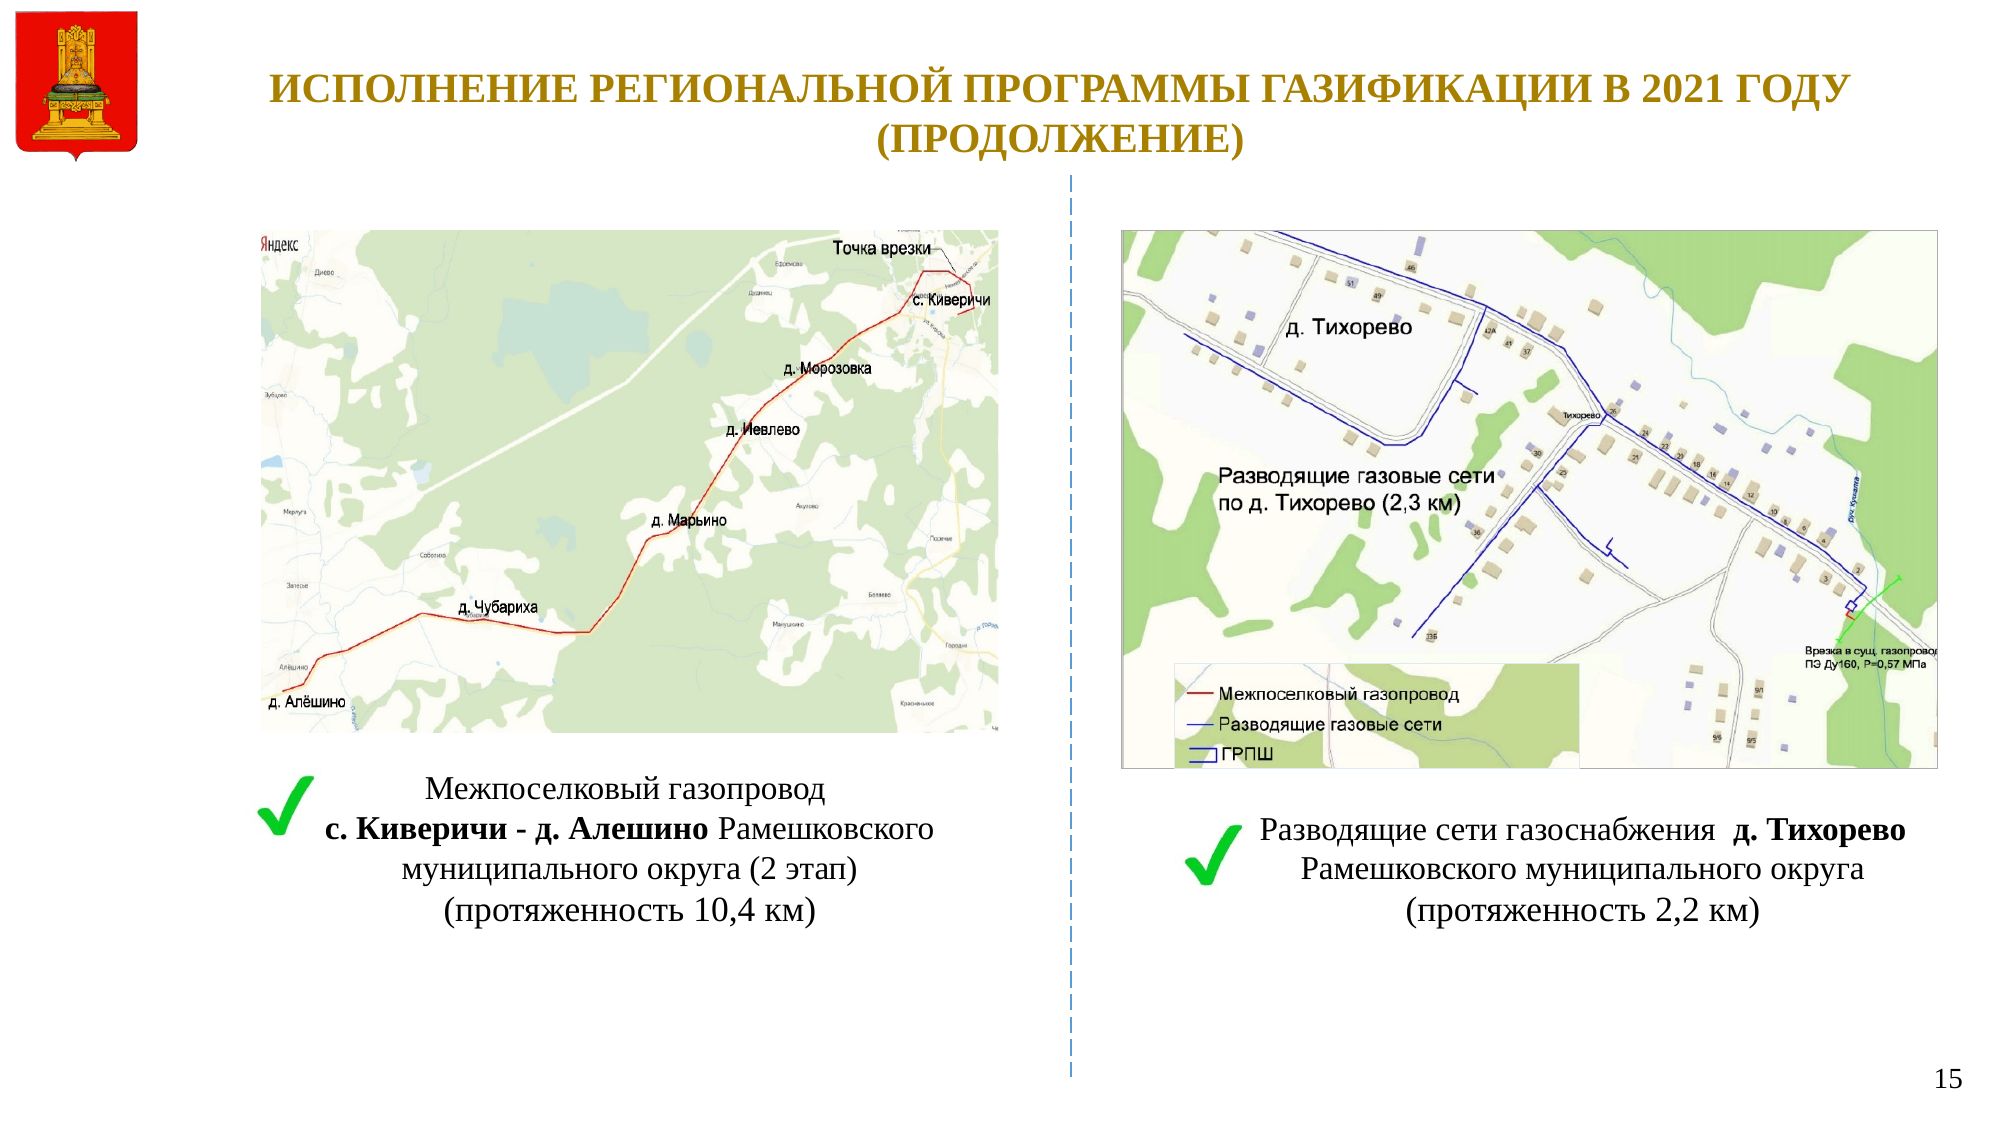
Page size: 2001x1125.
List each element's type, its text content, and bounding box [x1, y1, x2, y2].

picture [260, 230, 999, 733]
picture [1121, 230, 1938, 769]
text_box 15 [1896, 1046, 1978, 1107]
text_box Разводящие сети газоснабжения д. Тихорево Рамешковского муниципального округа (протяженность 2,2 км) [1198, 799, 1968, 937]
picture [246, 768, 322, 843]
picture [1174, 817, 1250, 893]
text_box ИСПОЛНЕНИЕ РЕГИОНАЛЬНОЙ ПРОГРАММЫ ГАЗИФИКАЦИИ В 2021 ГОДУ (ПРОДОЛЖЕНИЕ) [162, 50, 1959, 111]
text_box Межпоселковый газопровод с. Киверичи - д. Алешино Рамешковского муниципального округа (2 этап) (протяженность 10,4 км) [225, 758, 1035, 936]
picture [12, 3, 146, 170]
